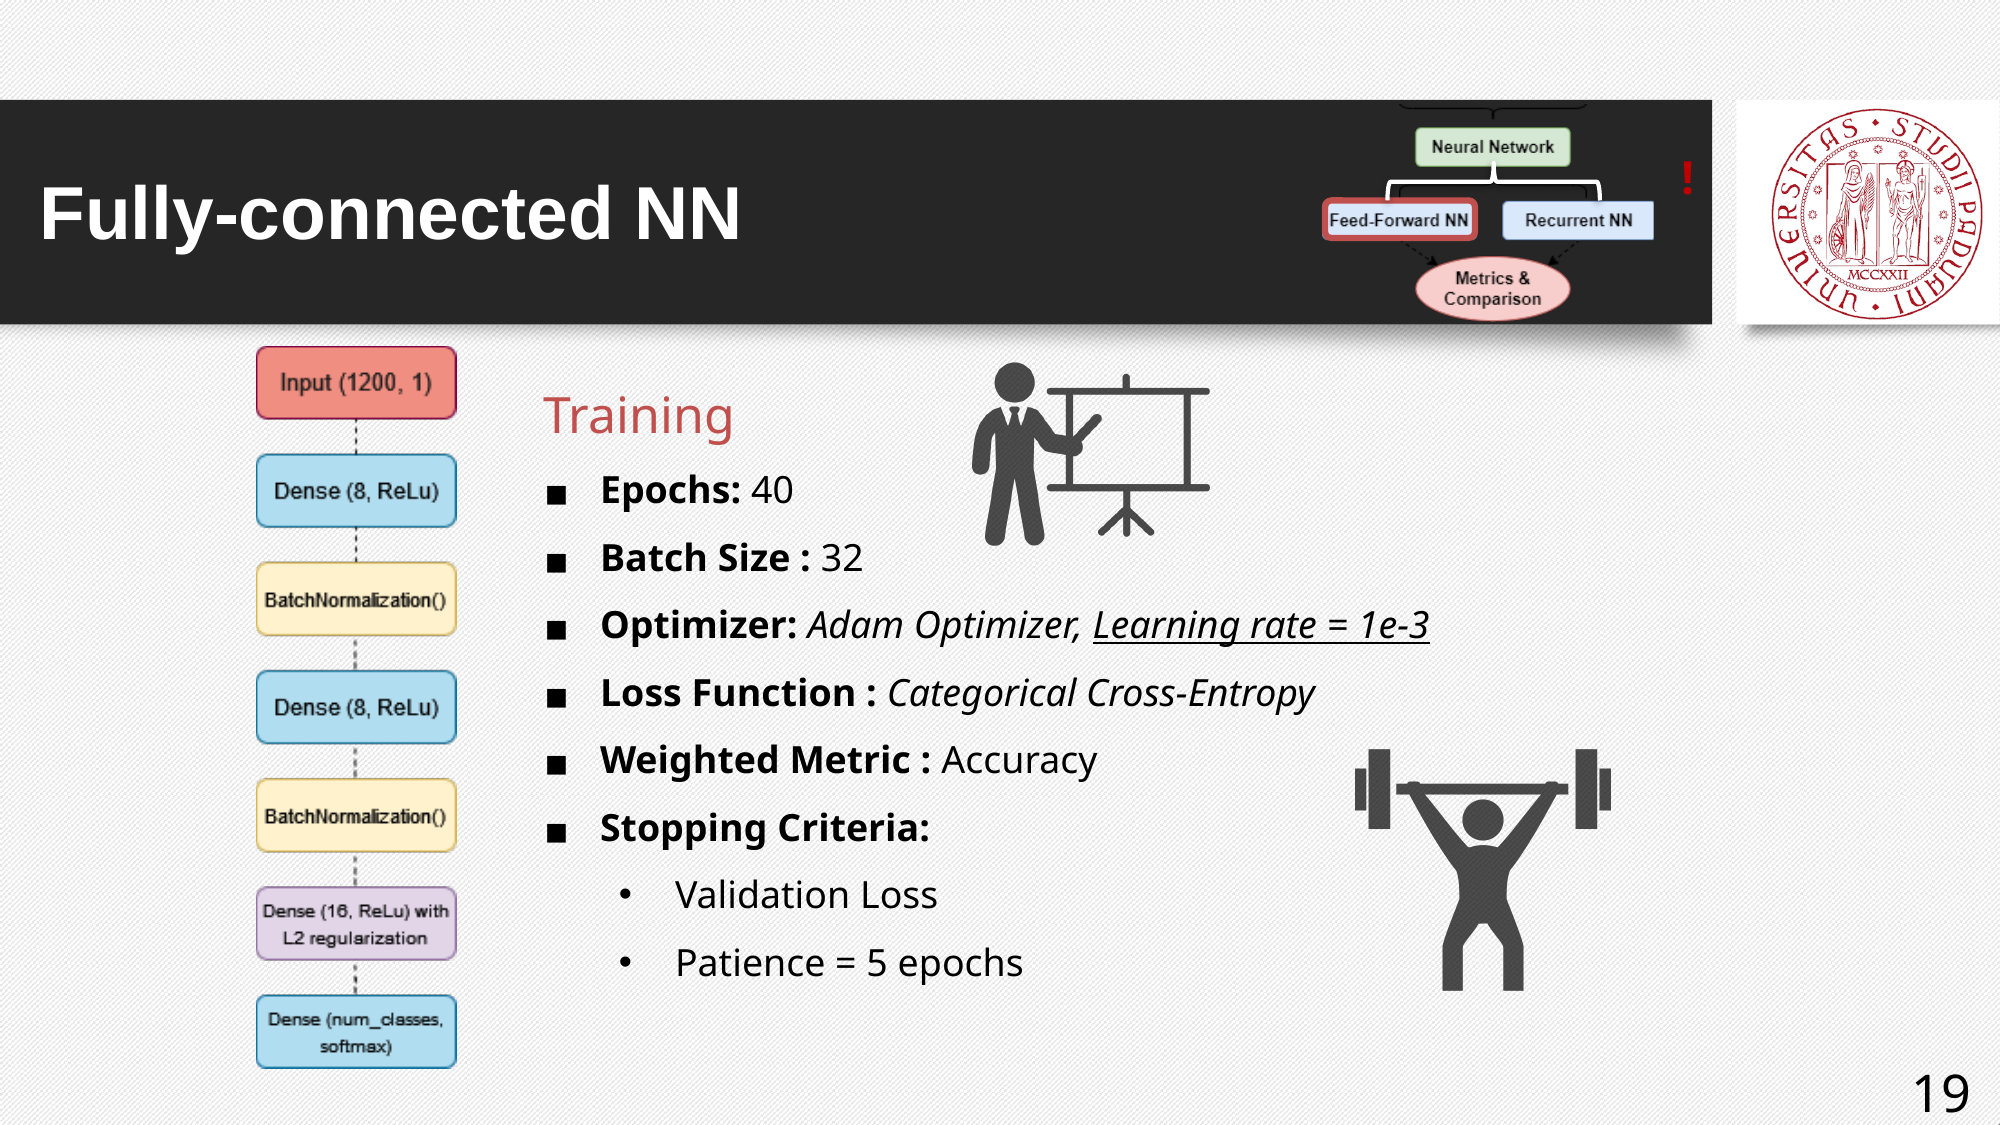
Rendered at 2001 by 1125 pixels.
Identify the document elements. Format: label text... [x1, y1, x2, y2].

picture [0, 0, 2000, 1125]
picture [972, 361, 1211, 547]
title Fully-connected NN [37, 162, 1326, 353]
text_box Training Epochs: 40 Batch Size : 32 Optimizer: Adam Optimizer, Learning rate = 1e-3 Loss Function : Categorical Cross-Entropy Weighted Metric : Accuracy Stopping Criteria: Validation Loss Patience = 5 epochs [528, 346, 1654, 1059]
slide_number ‹#› [1905, 1047, 1975, 1125]
picture [1355, 749, 1611, 991]
picture [1770, 106, 1984, 321]
text_box ! [1666, 141, 1717, 212]
